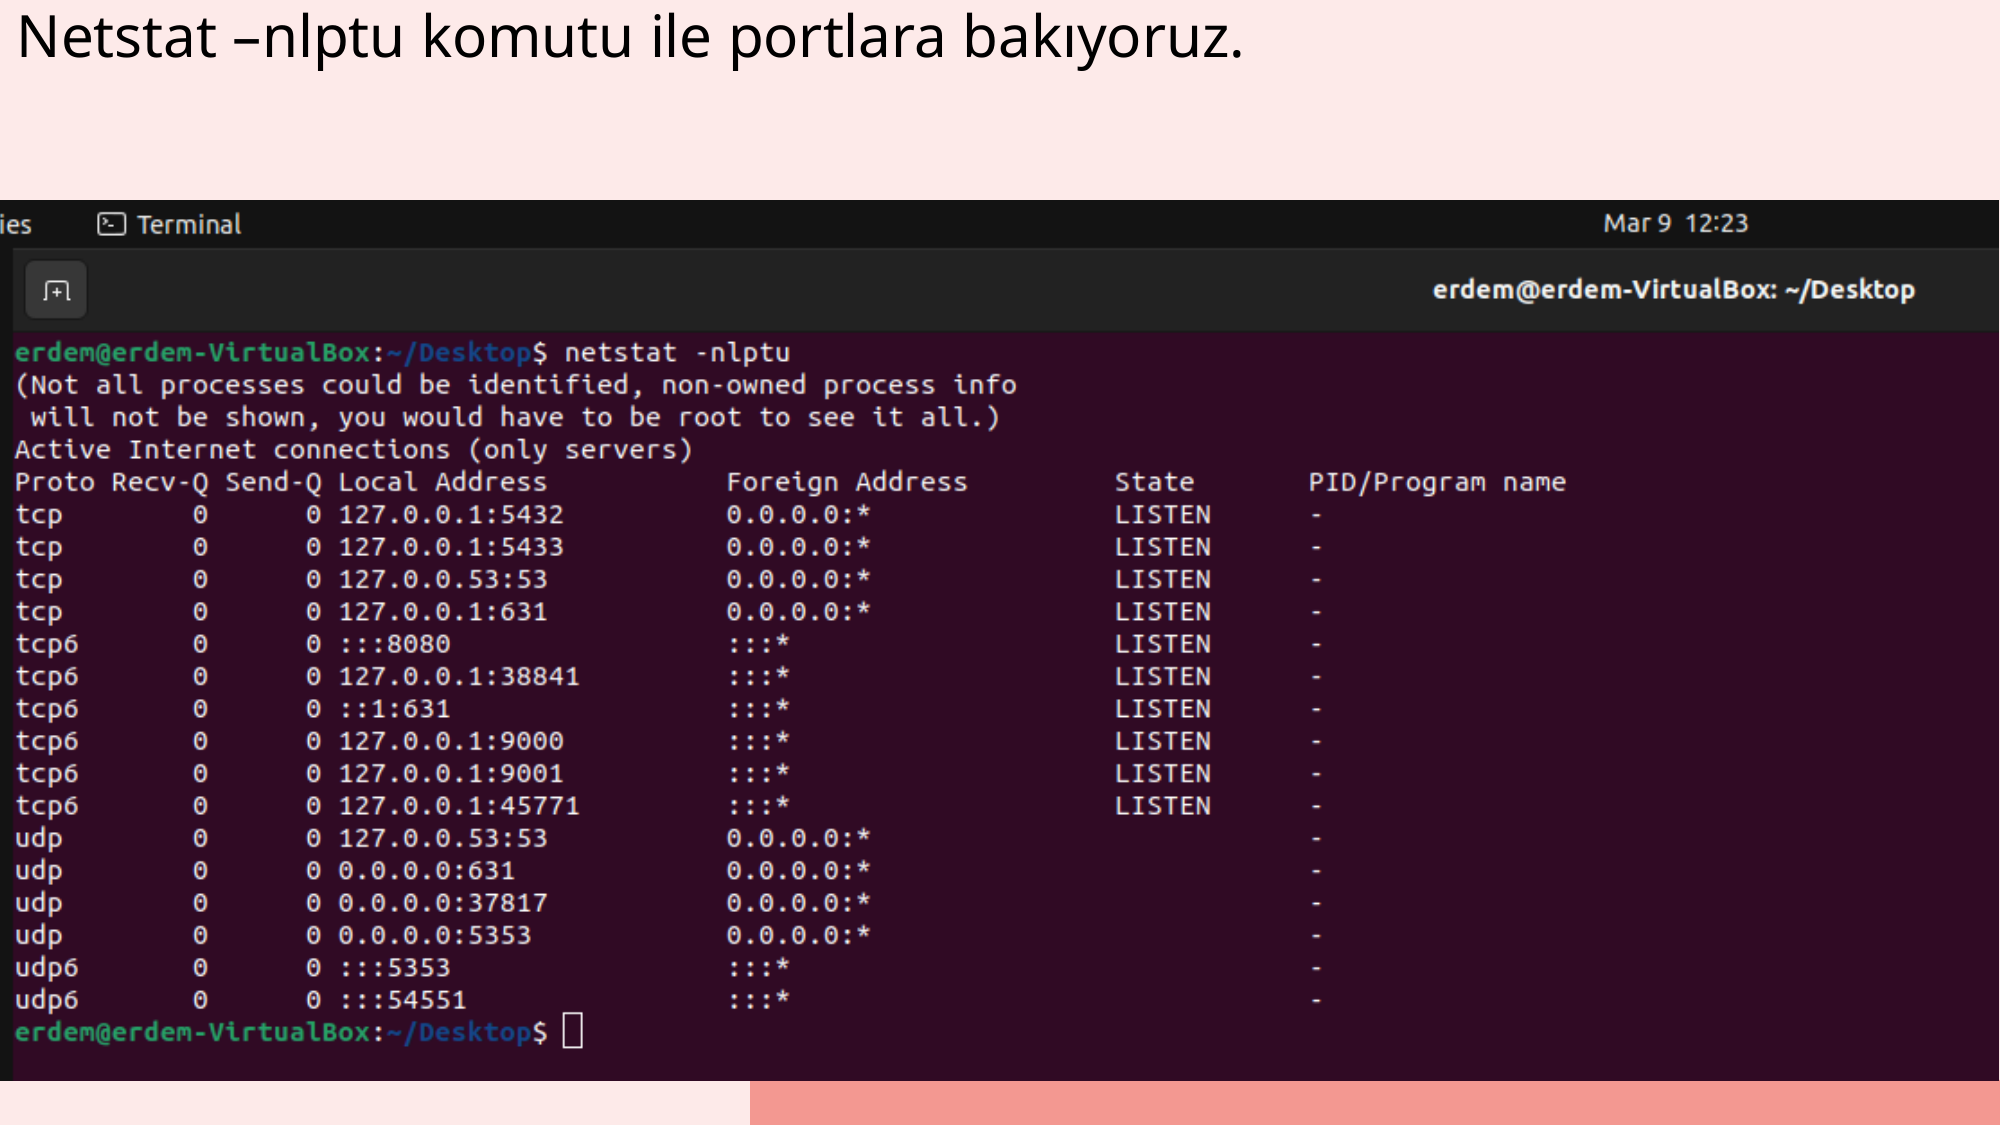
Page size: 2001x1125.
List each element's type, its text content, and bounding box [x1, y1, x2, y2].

picture [0, 200, 1999, 1081]
list Netstat –nlptu komutu ile portlara bakıyoruz. [1, 0, 1953, 191]
